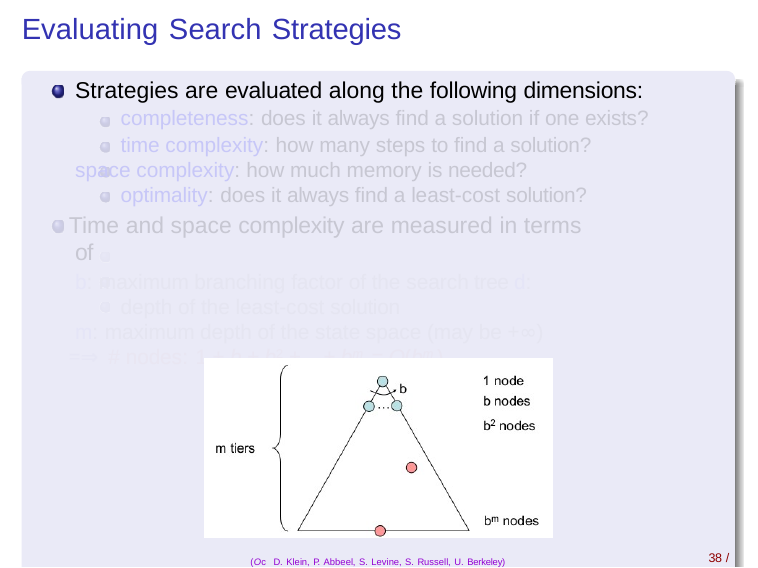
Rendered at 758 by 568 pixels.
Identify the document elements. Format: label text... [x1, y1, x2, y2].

picture [203, 358, 553, 538]
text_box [21, 70, 744, 568]
title Evaluating Search Strategies [15, 7, 757, 106]
